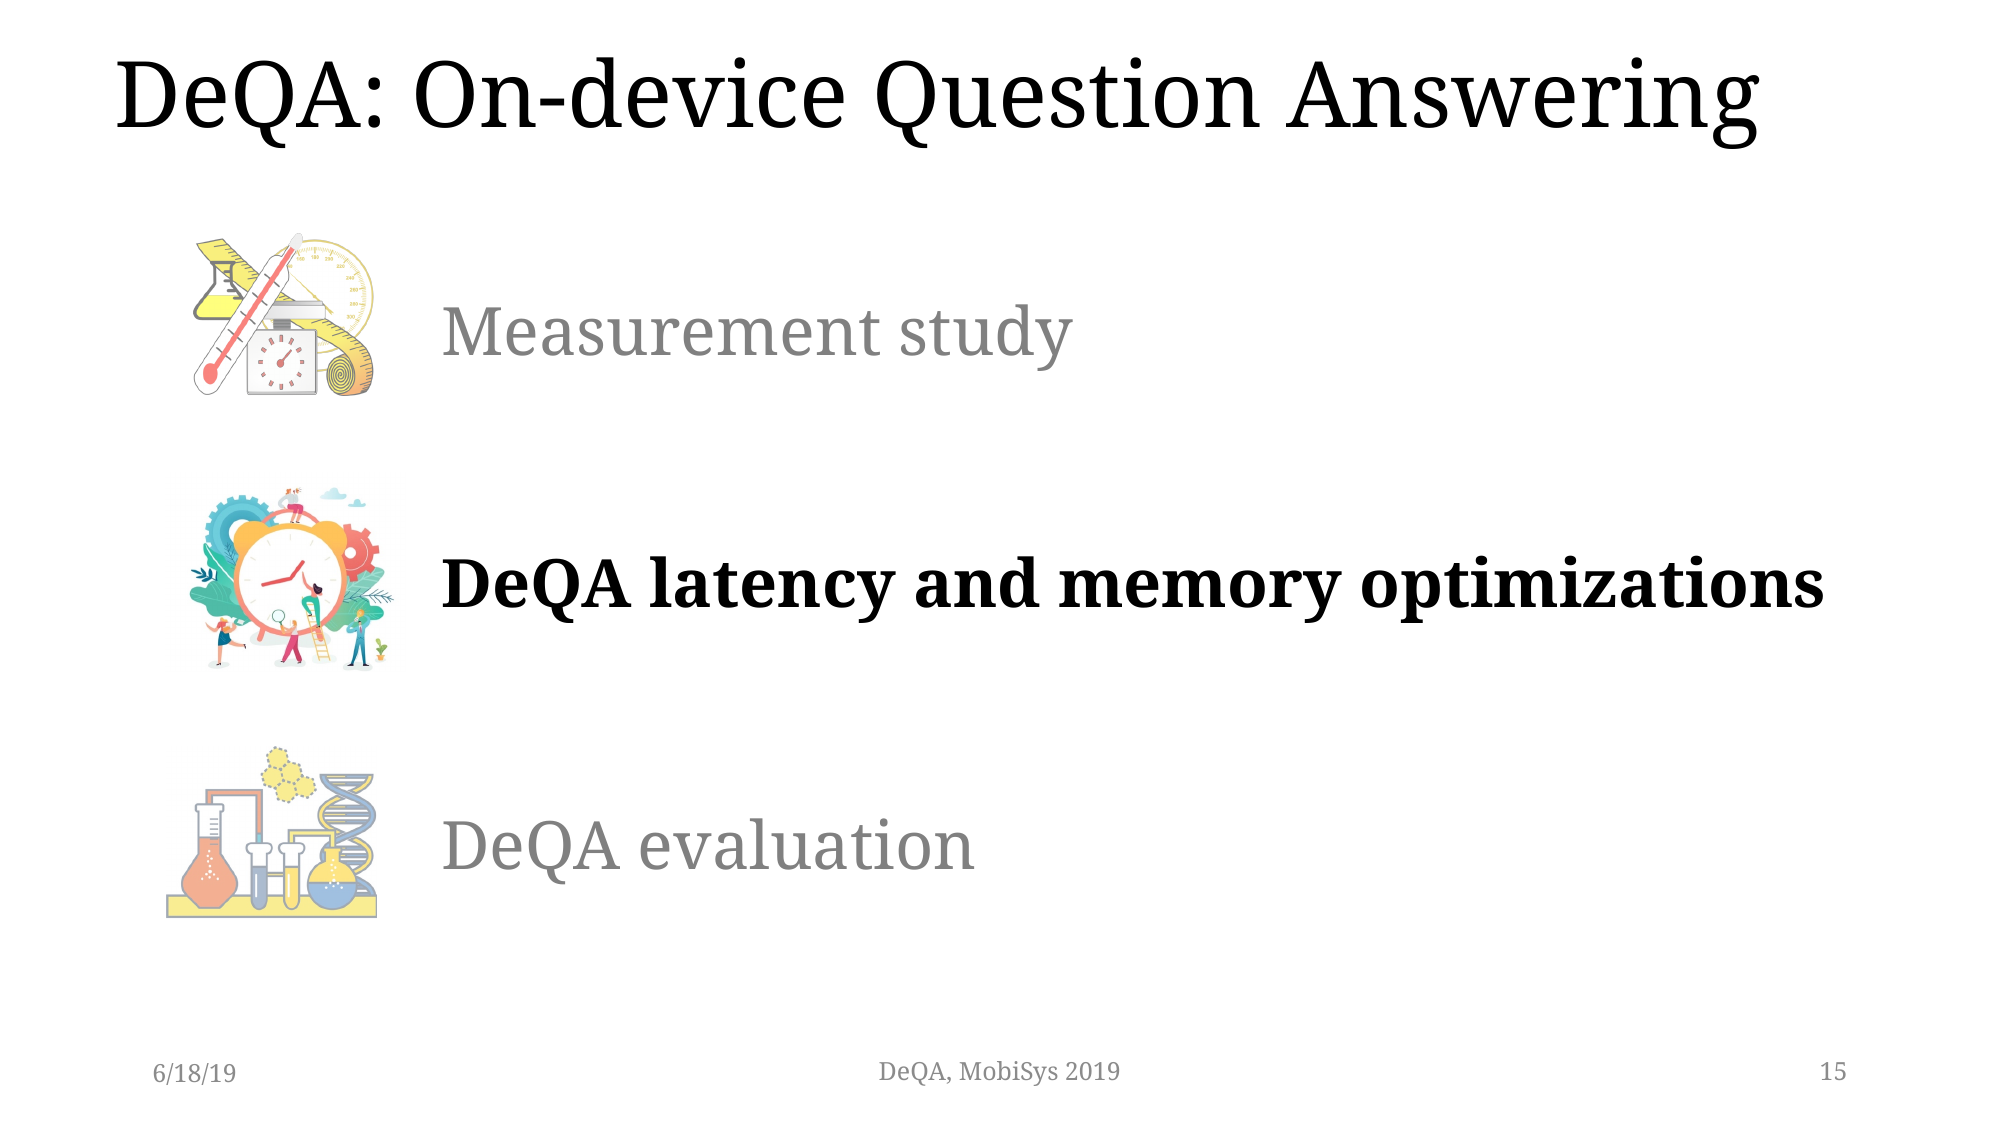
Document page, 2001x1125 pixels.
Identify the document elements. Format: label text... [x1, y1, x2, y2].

footer DeQA, MobiSys 2019 [662, 1042, 1338, 1103]
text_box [165, 472, 1900, 672]
slide_number 15 [1412, 1042, 1863, 1103]
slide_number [137, 1042, 588, 1103]
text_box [166, 746, 1358, 919]
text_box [193, 233, 1096, 396]
title DeQA: On-device Question Answering [99, 22, 1900, 173]
